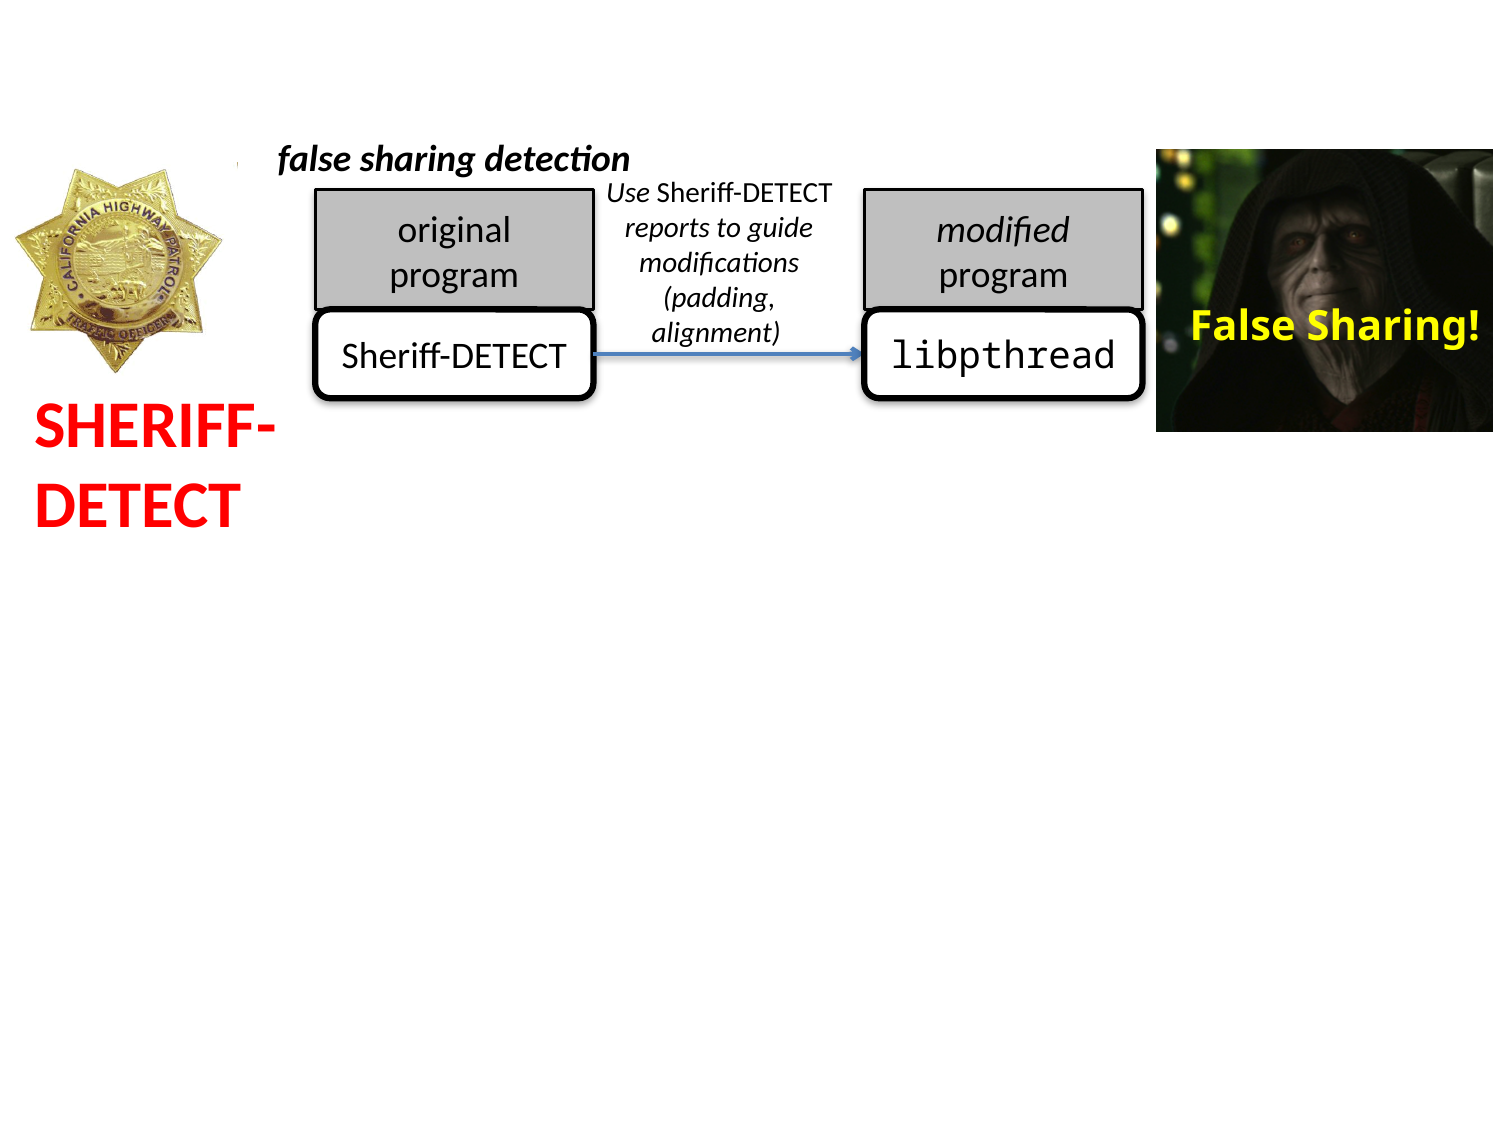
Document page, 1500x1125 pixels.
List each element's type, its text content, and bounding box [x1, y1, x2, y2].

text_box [1155, 149, 1500, 432]
text_box Use Sheriff-Detect reports to guide modifications (padding, alignment) [574, 166, 865, 356]
text_box original program [314, 189, 574, 310]
text_box Sheriff-Detect [314, 308, 595, 399]
picture [0, 162, 238, 377]
text_box libpthread [863, 308, 1144, 399]
text_box false sharing detection [241, 127, 668, 187]
text_box Sheriff-Detect [19, 373, 388, 549]
text_box modified program [864, 189, 1143, 310]
